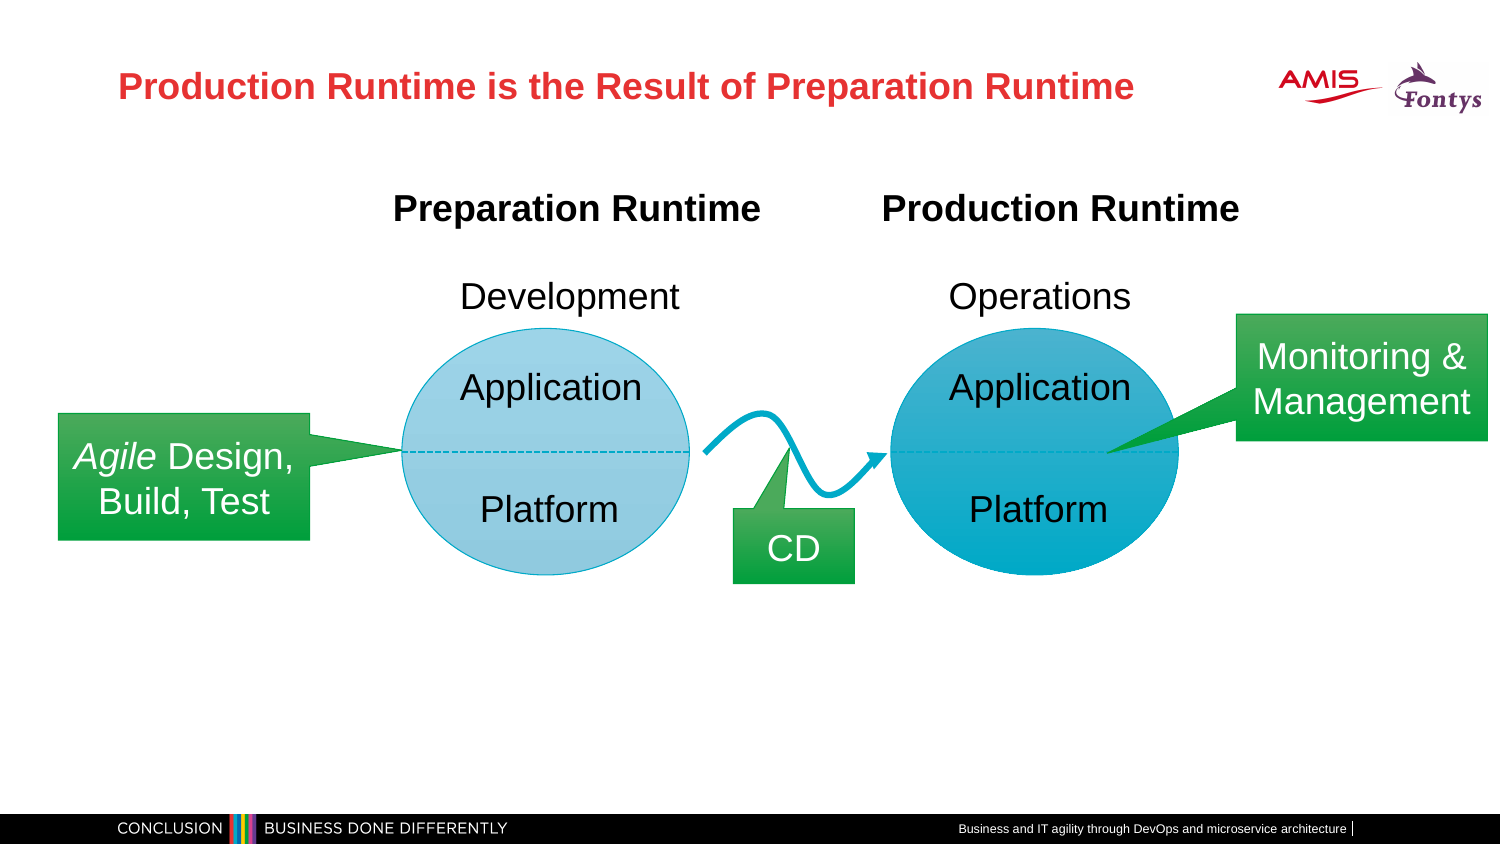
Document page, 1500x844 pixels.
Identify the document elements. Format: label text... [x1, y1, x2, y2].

text_box [401, 363, 690, 451]
text_box Platform [465, 477, 635, 538]
picture [1205, 58, 1489, 116]
footer Business and IT agility through DevOps and microservice architecture [814, 820, 1347, 839]
text_box Agile Design, Build, Test [57, 412, 402, 541]
text_box [455, 327, 636, 355]
text_box [401, 452, 690, 576]
text_box Platform [954, 477, 1124, 538]
text_box Application [933, 355, 1147, 416]
text_box [890, 363, 1174, 451]
text_box Production Runtime [866, 176, 1256, 237]
text_box [890, 452, 1179, 576]
text_box [944, 327, 1125, 355]
picture [0, 814, 236, 844]
text_box [1122, 436, 1179, 451]
text_box [704, 412, 889, 496]
text_box Monitoring & Management [1110, 313, 1488, 451]
text_box Preparation Runtime [378, 176, 777, 237]
text_box [0, 211, 290, 757]
title Production Runtime is the Result of Preparation Runtime [118, 47, 1205, 130]
text_box CD [732, 447, 855, 585]
picture [239, 814, 1500, 844]
text_box Application [444, 355, 658, 416]
text_box Operations [933, 264, 1147, 325]
text_box Development [445, 264, 696, 325]
